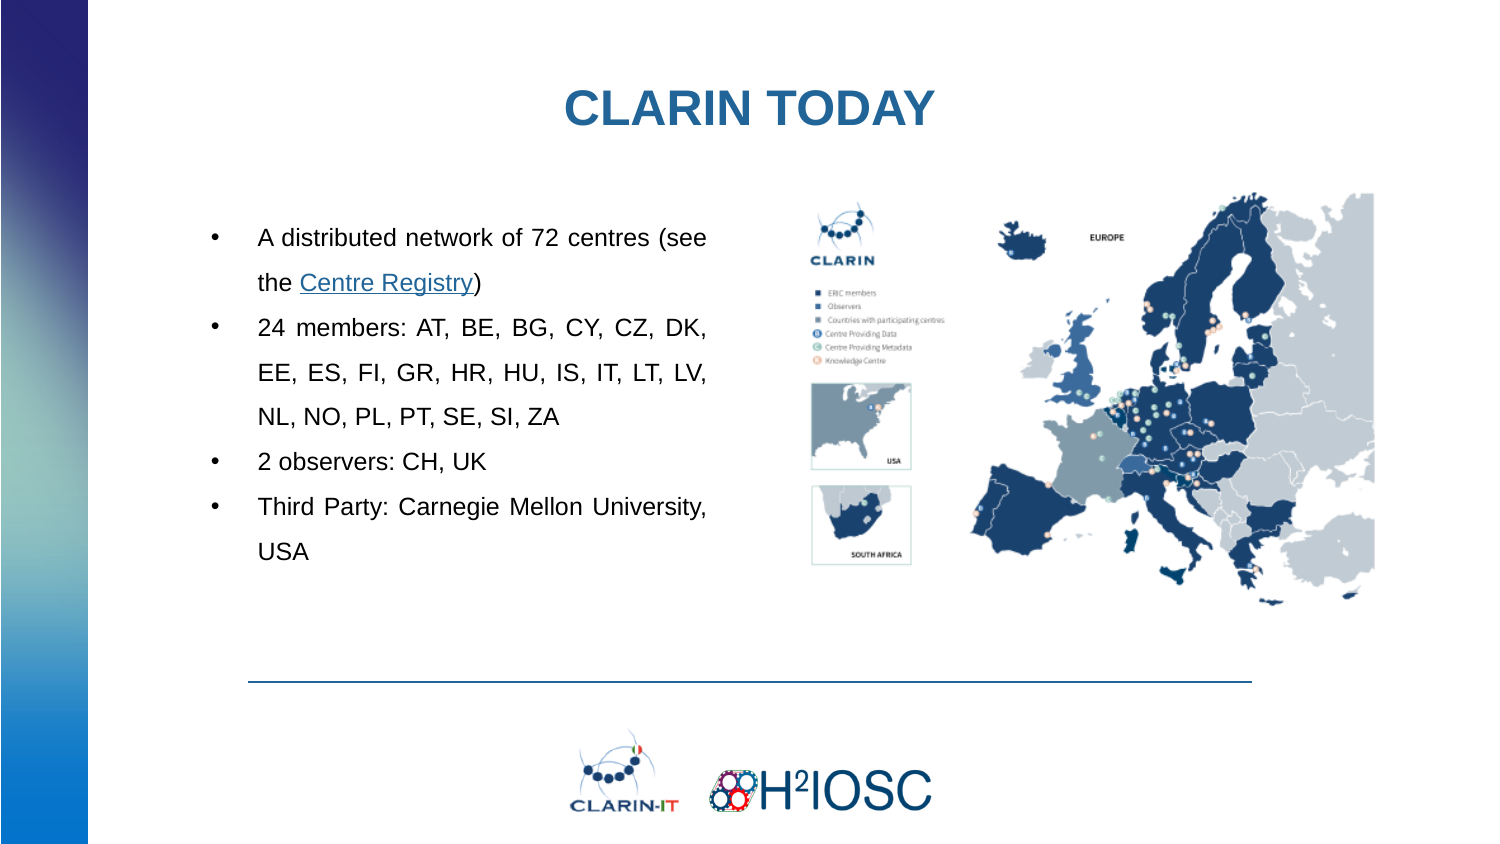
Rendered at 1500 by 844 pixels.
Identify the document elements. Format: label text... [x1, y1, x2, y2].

text_box A distributed network of 72 centres (see the Centre Registry) 24 members: AT, BE, BG, CY, CZ, DK, EE, ES, FI, GR, HR, HU, IS, IT, LT, LV, NL, NO, PL, PT, SE, SI, ZA 2 observers: CH, UK Third Party: Carnegie Mellon University, USA [195, 191, 724, 659]
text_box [564, 704, 936, 826]
title CLARIN TODAY [282, 51, 1218, 162]
picture [1, 0, 89, 844]
picture [776, 165, 1385, 678]
